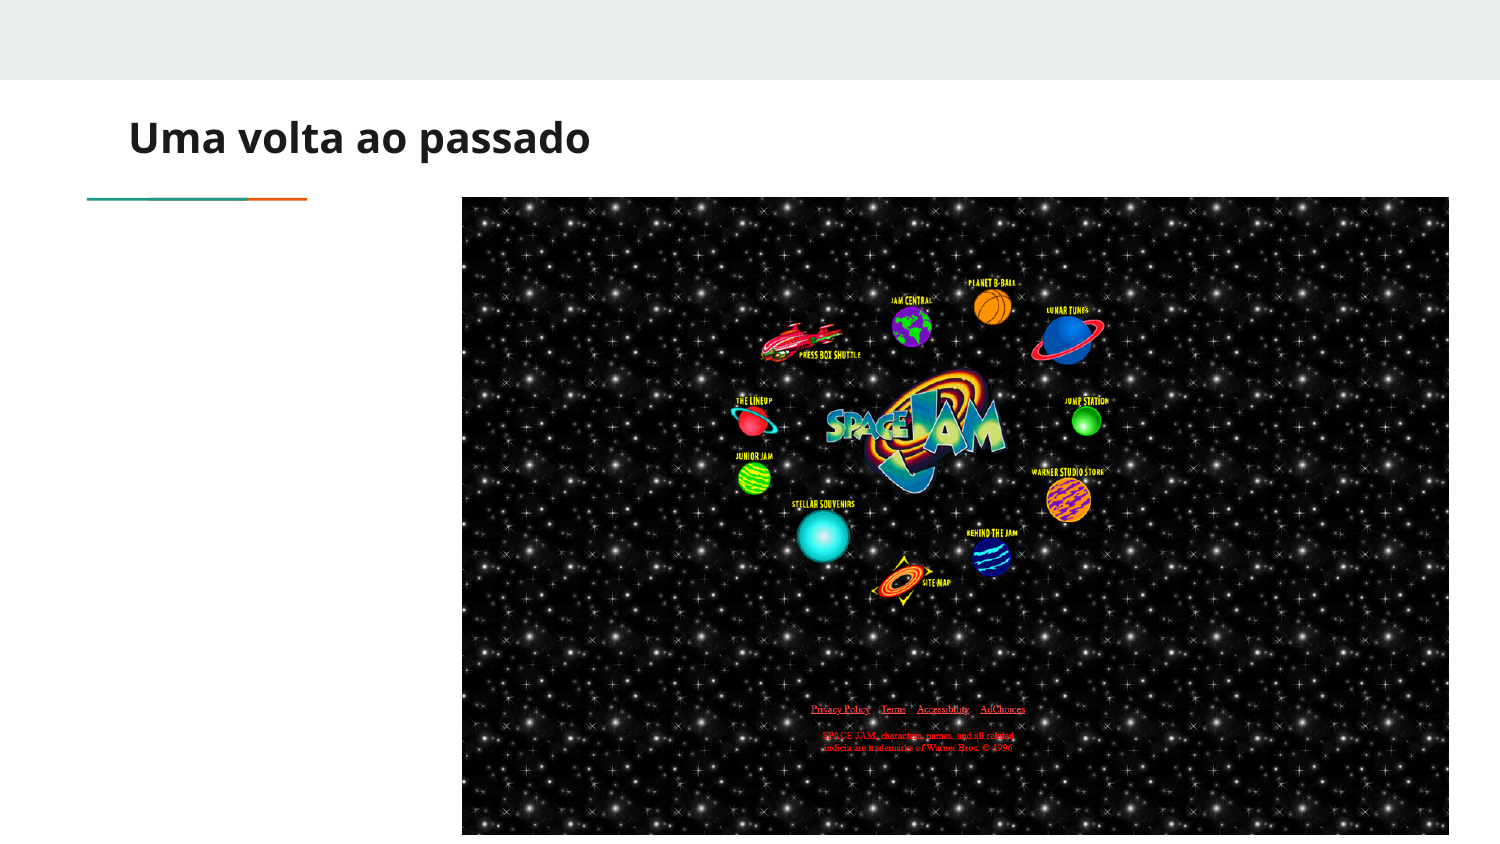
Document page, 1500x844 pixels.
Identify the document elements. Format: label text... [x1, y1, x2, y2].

picture [462, 196, 1449, 835]
title Uma volta ao passado [113, 93, 1375, 182]
